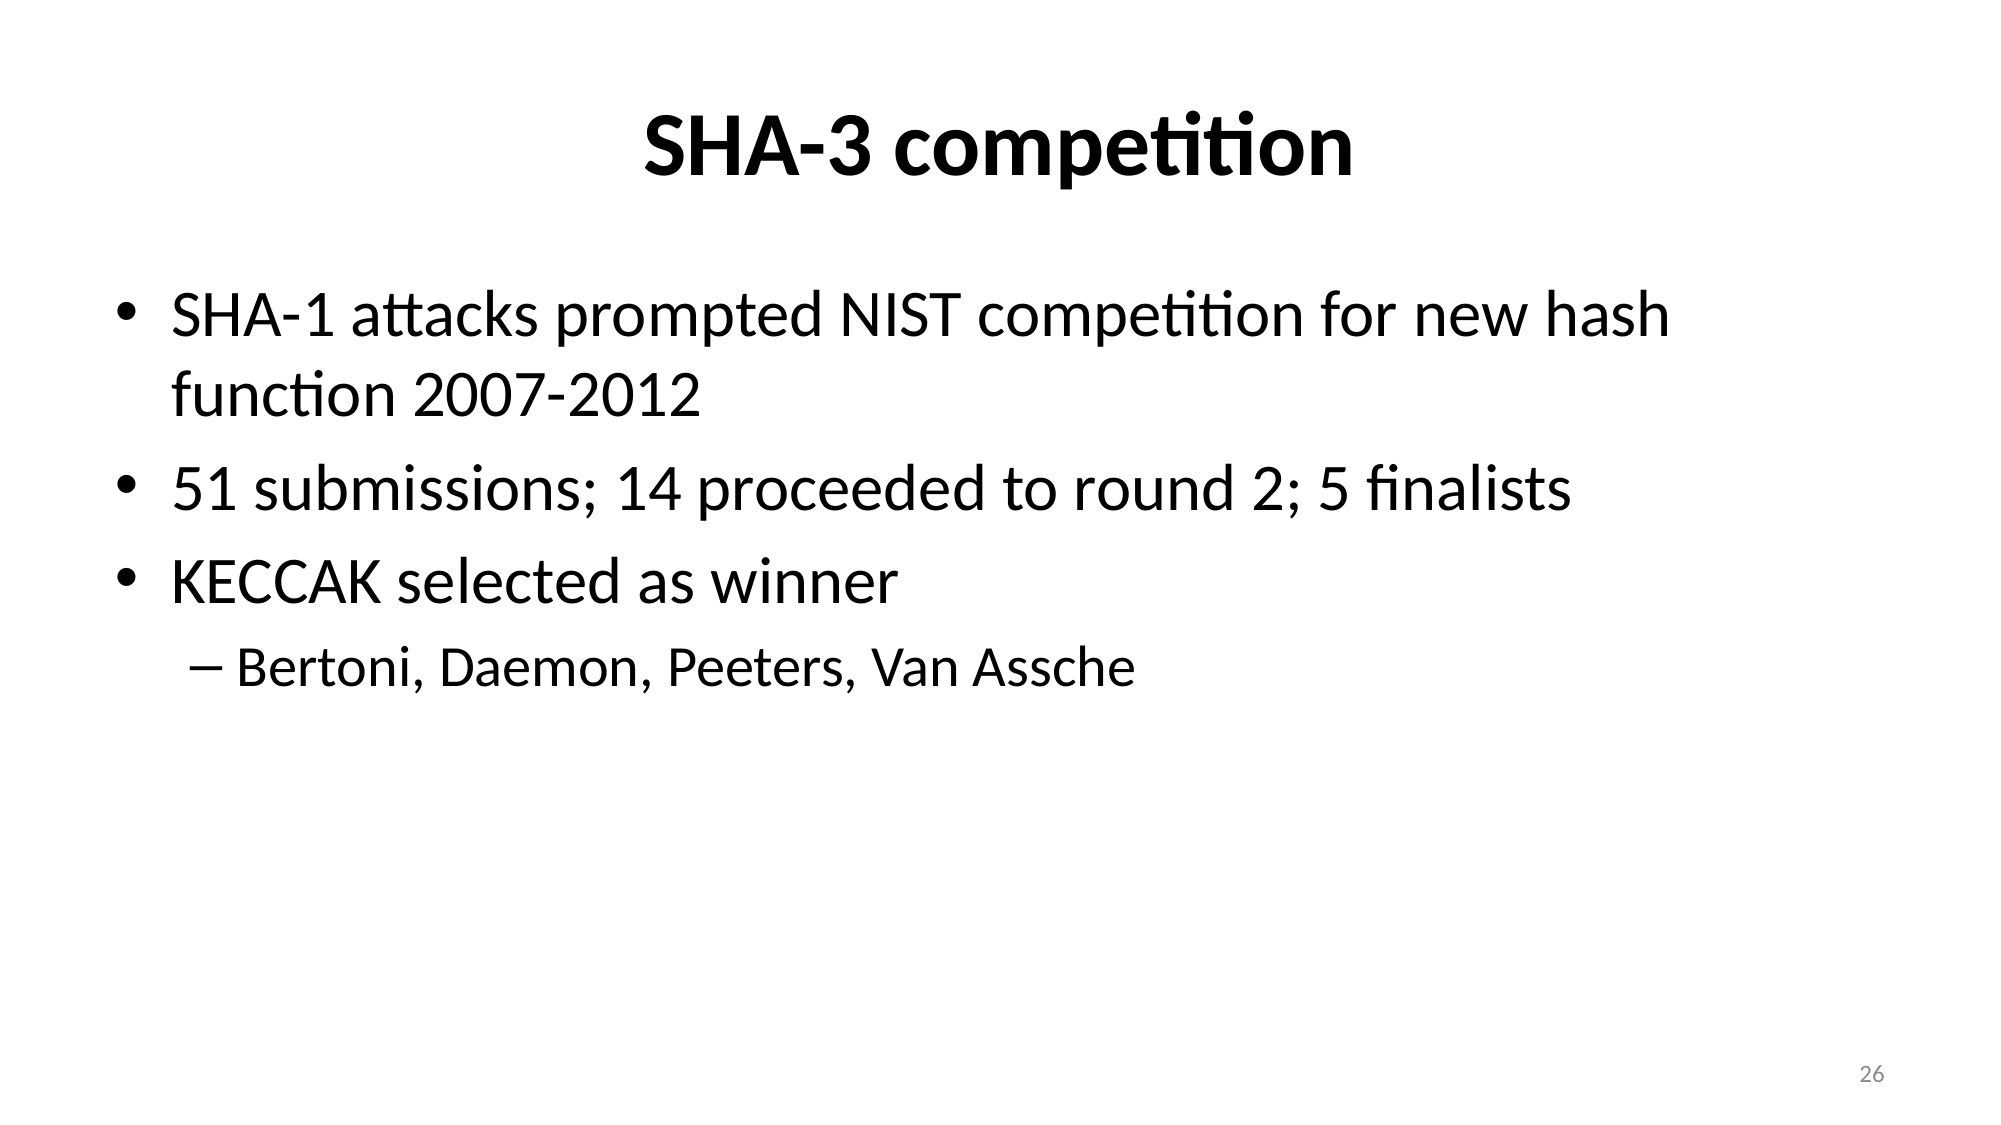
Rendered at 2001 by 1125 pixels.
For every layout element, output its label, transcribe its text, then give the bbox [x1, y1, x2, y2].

list SHA-1 attacks prompted NIST competition for new hash function 2007-2012 51 submissions; 14 proceeded to round 2; 5 finalists KECCAK selected as winner Bertoni, Daemon, Peeters, Van Assche [99, 262, 1900, 1005]
slide_number 26 [1433, 1042, 1900, 1103]
title SHA-3 competition [99, 45, 1900, 233]
